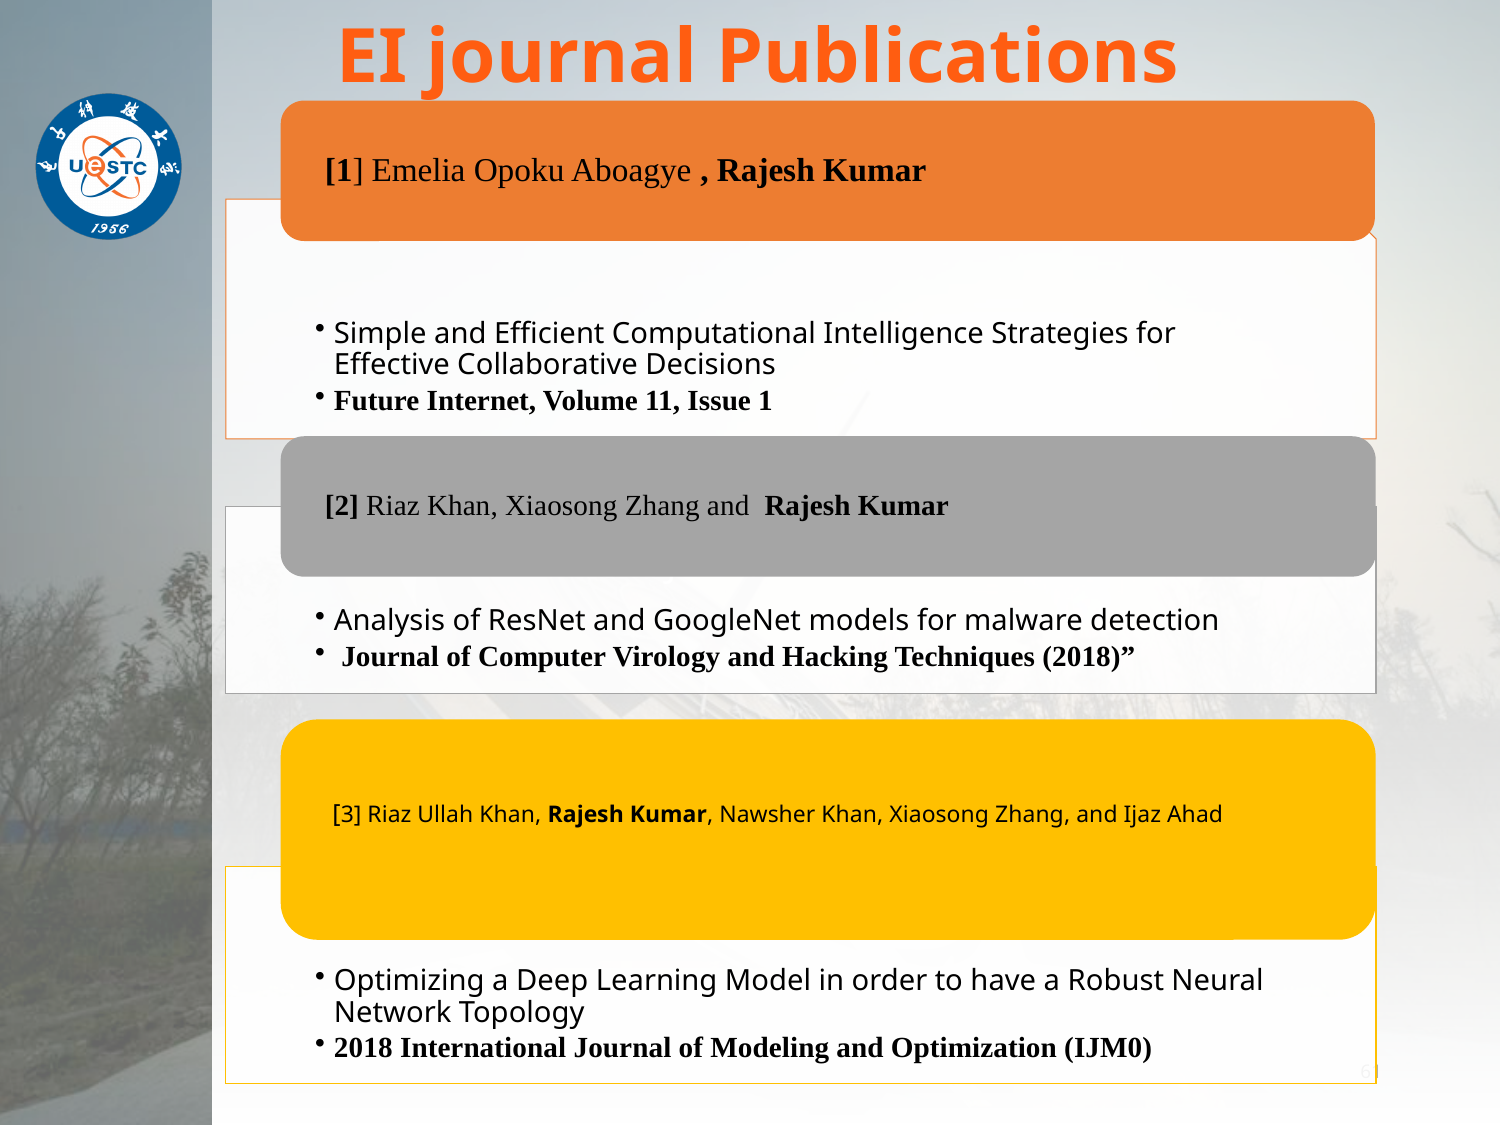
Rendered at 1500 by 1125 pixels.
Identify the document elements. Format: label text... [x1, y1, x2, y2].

text_box EI journal Publications [34, 0, 1500, 195]
picture [26, 93, 185, 240]
text_box [0, 0, 211, 1125]
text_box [225, 93, 1377, 1094]
text_box SCI JOURNAL PUBLICATIONS [211, 195, 1500, 1125]
text_box [44, 943, 1444, 1109]
